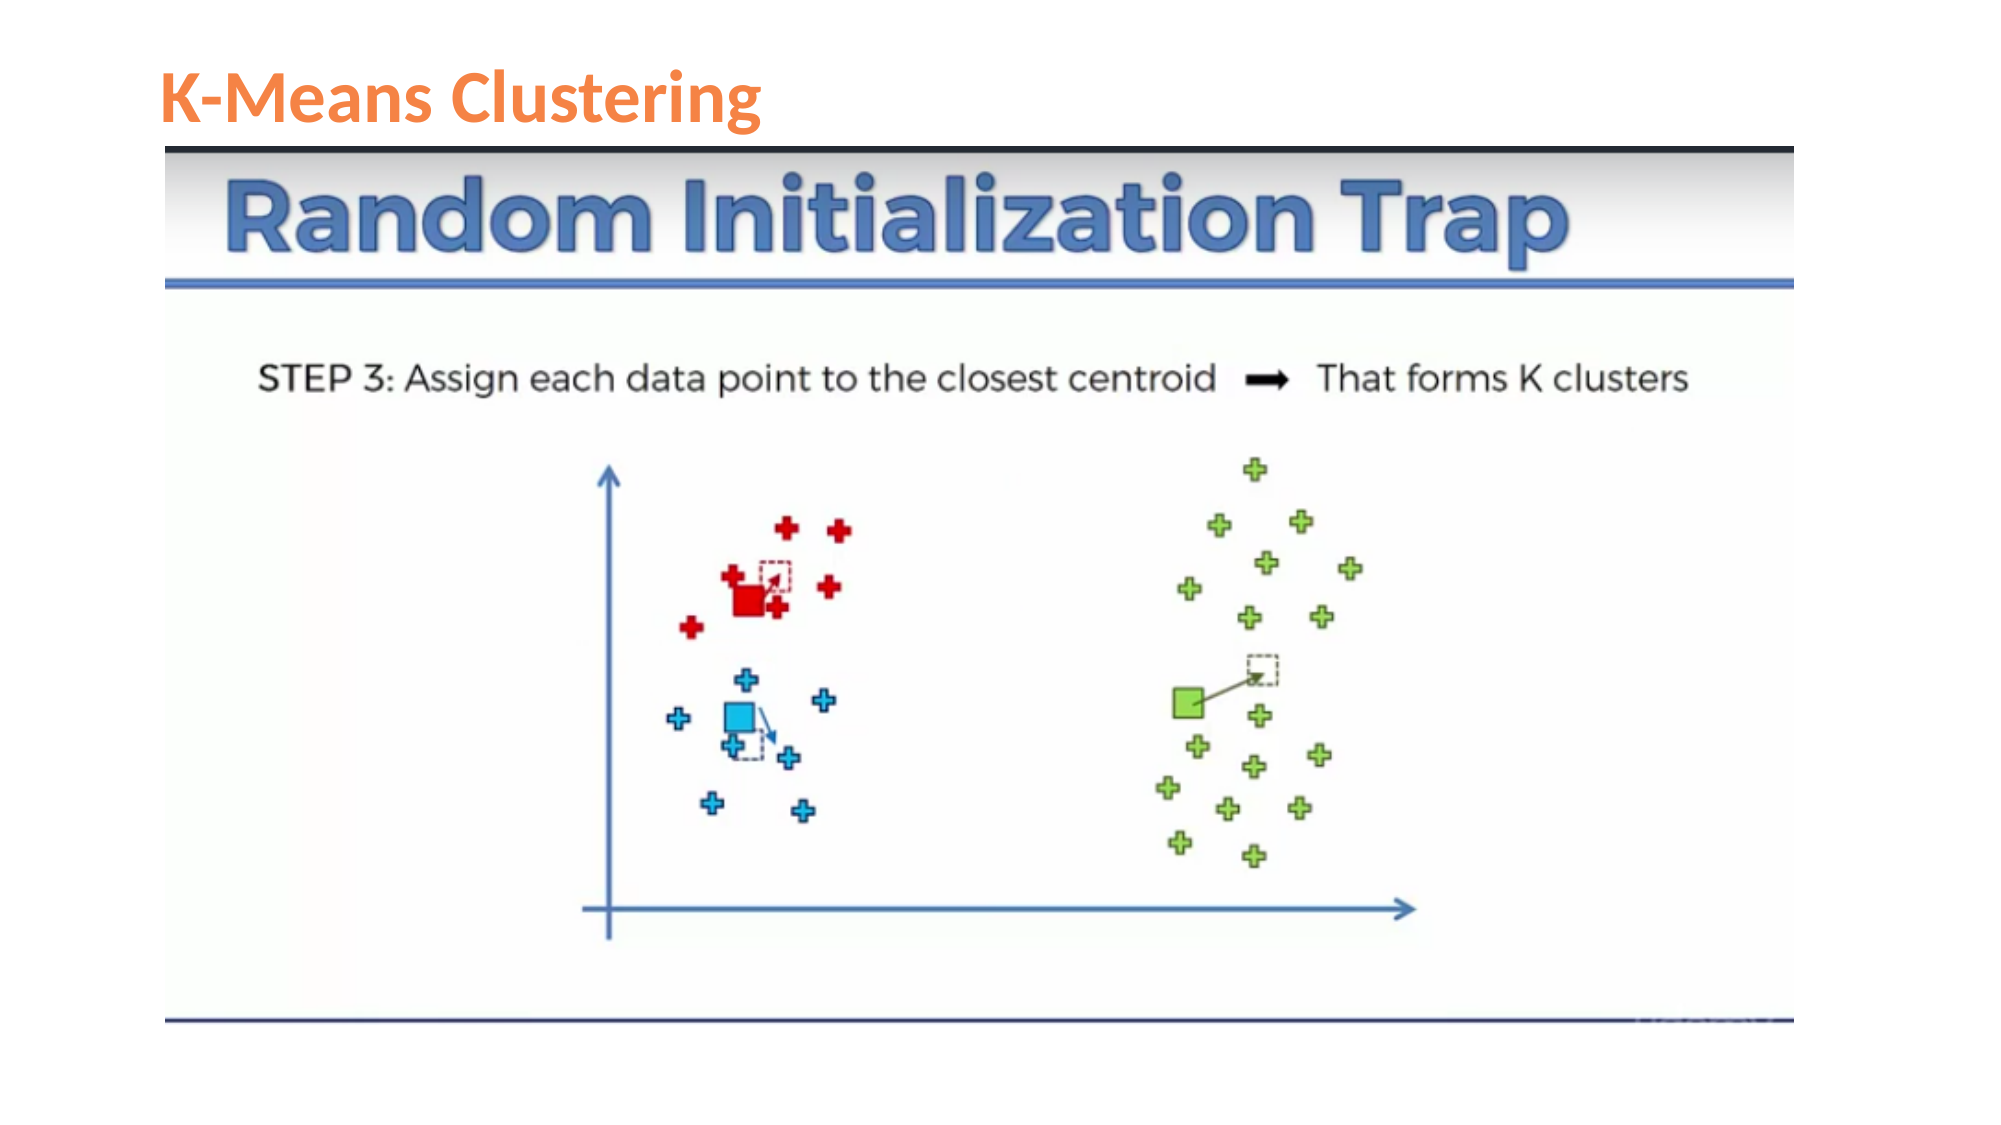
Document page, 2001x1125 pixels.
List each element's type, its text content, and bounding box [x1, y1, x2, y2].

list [165, 146, 1794, 1025]
text_box K-Means Clustering [146, 40, 1520, 146]
